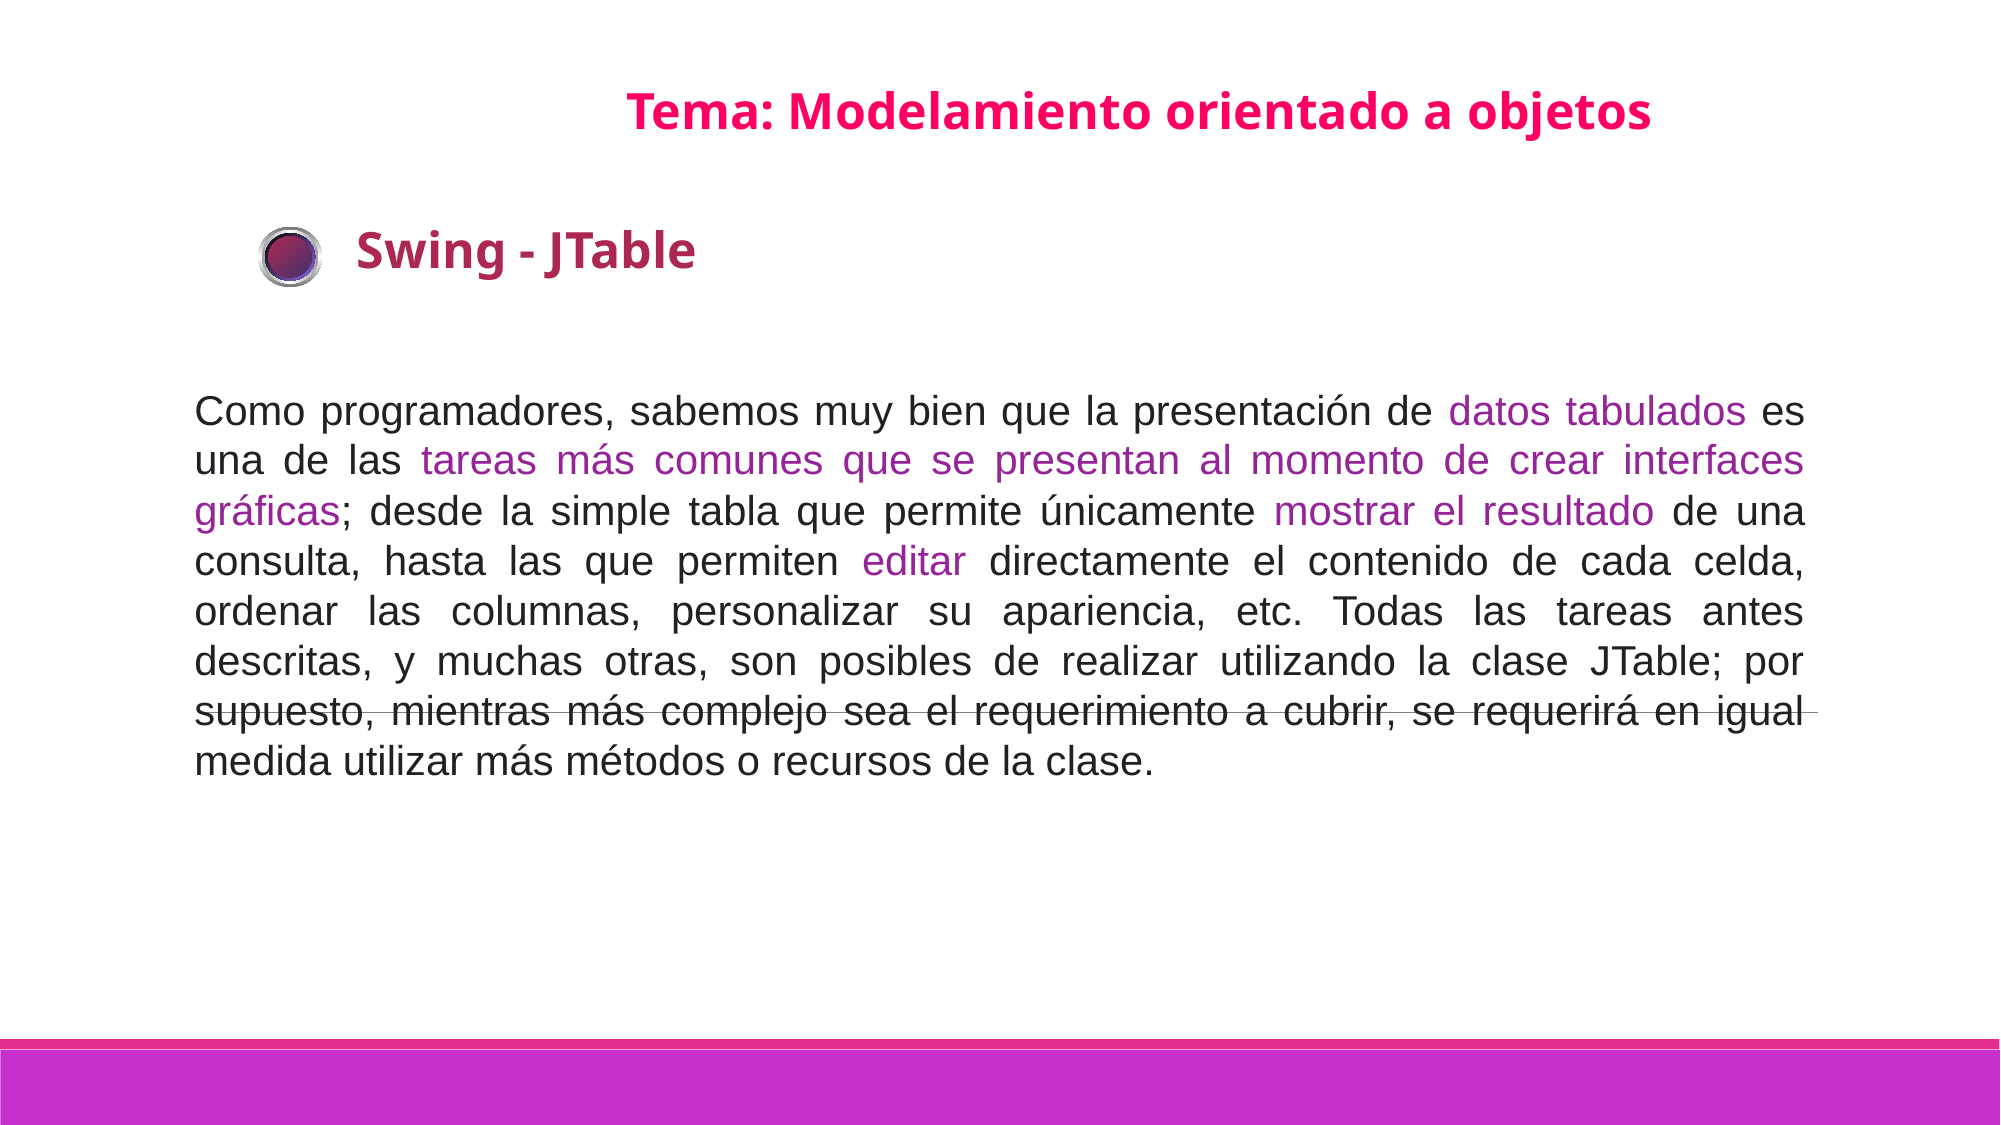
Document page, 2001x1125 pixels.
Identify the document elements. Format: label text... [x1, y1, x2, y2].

text_box Como programadores, sabemos muy bien que la presentación de datos tabulados es una de las tareas más comunes que se presentan al momento de crear interfaces gráficas; desde la simple tabla que permite únicamente mostrar el resultado de una consulta, hasta las que permiten editar directamente el contenido de cada celda, ordenar las columnas, personalizar su apariencia, etc. Todas las tareas antes descritas, y muchas otras, son posibles de realizar utilizando la clase JTable; por supuesto, mientras más complejo sea el requerimiento a cubrir, se requerirá en igual medida utilizar más métodos o recursos de la clase. [179, 376, 1821, 791]
text_box Tema: Modelamiento orientado a objetos [611, 72, 1711, 148]
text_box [257, 226, 323, 288]
text_box Swing - JTable [342, 211, 1799, 287]
